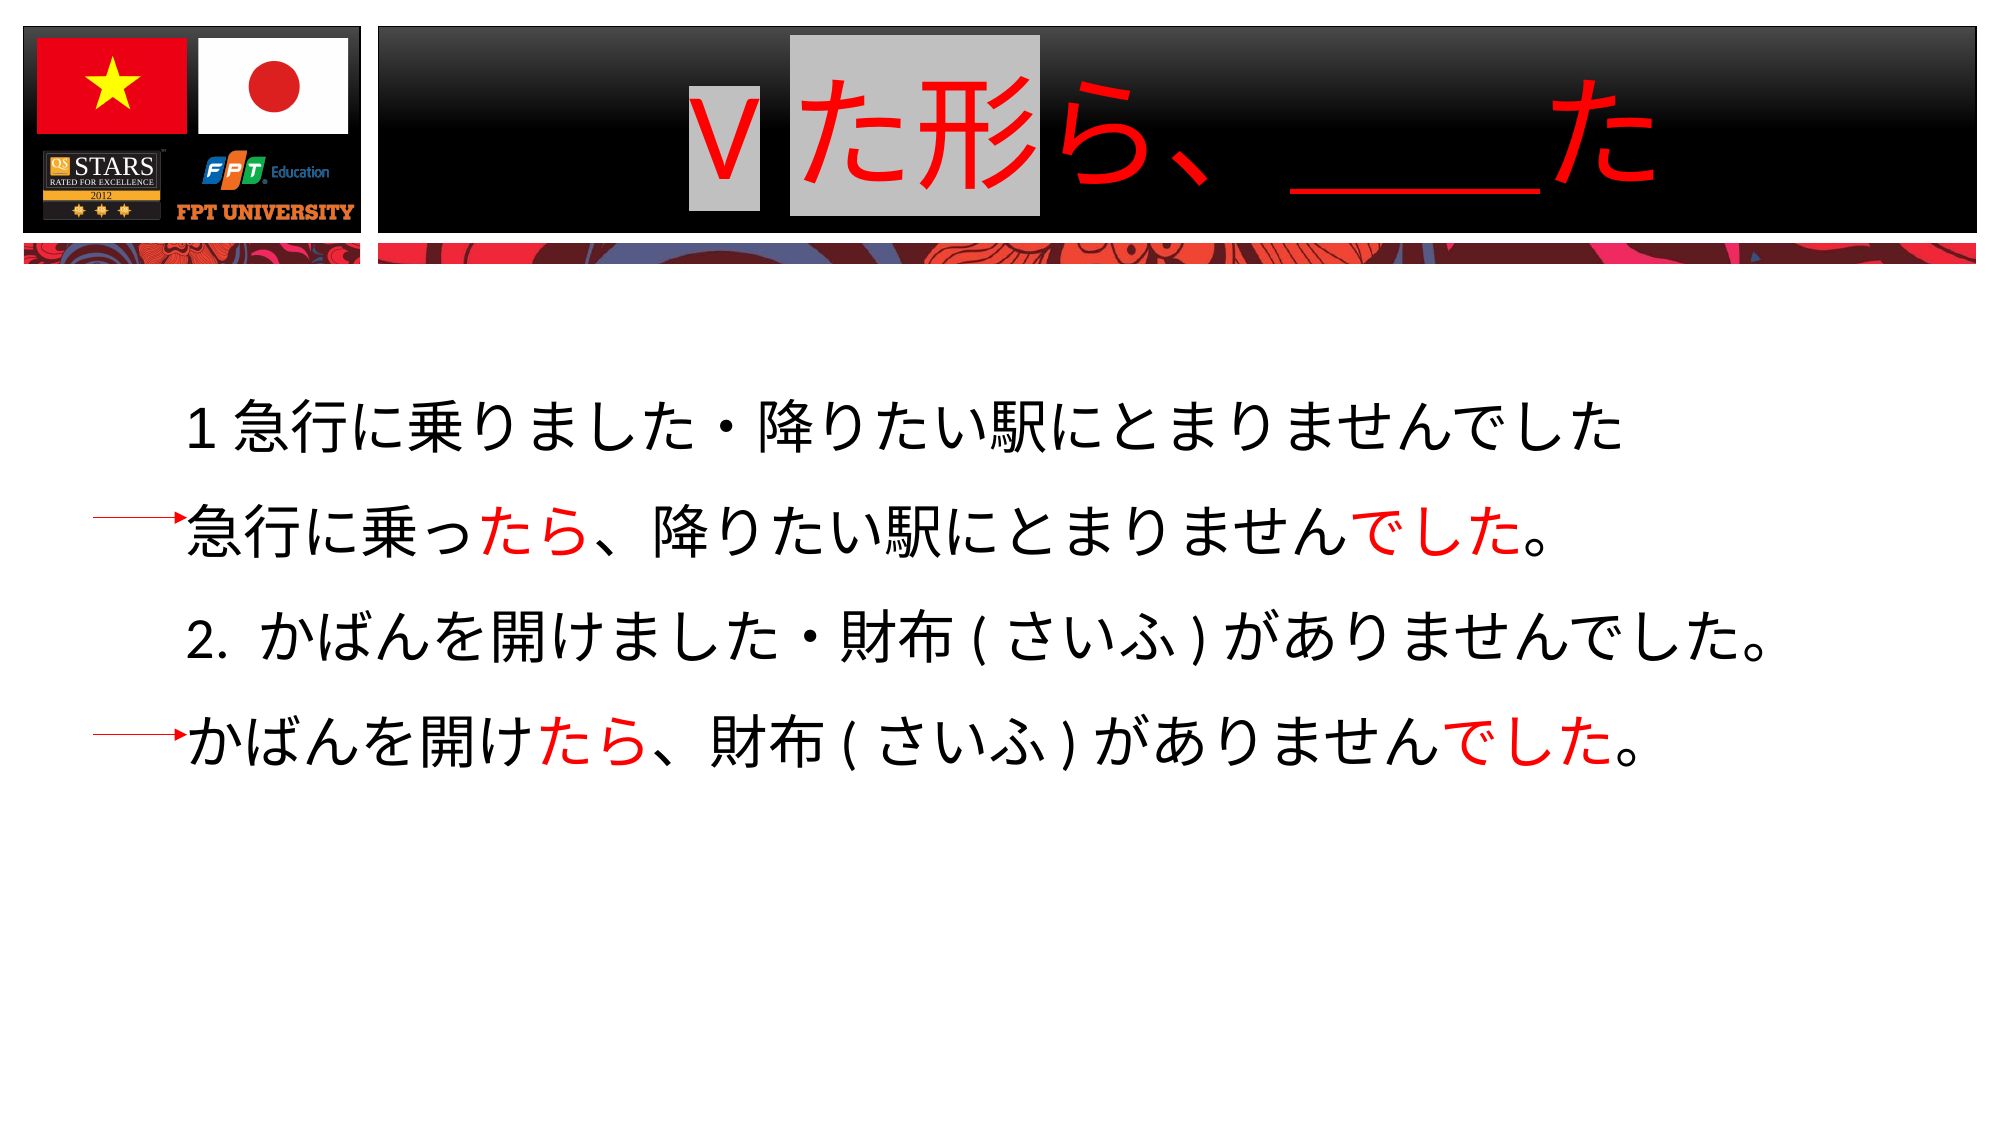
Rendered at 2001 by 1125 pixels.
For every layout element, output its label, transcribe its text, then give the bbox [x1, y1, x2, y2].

text_box Vた形ら、＿＿た [378, 26, 1977, 233]
picture [23, 243, 361, 264]
picture [198, 38, 349, 134]
text_box 1急行に乗りました・降りたい駅にとまりませんでした 急行に乗ったら、降りたい駅にとまりませんでした。 2. かばんを開けました・財布(さいふ)がありませんでした。 かばんを開けたら、財布(さいふ)がありませんでした。 [170, 348, 1866, 783]
picture [37, 38, 187, 134]
text_box [23, 26, 361, 233]
picture [36, 136, 361, 233]
picture [378, 243, 1977, 264]
